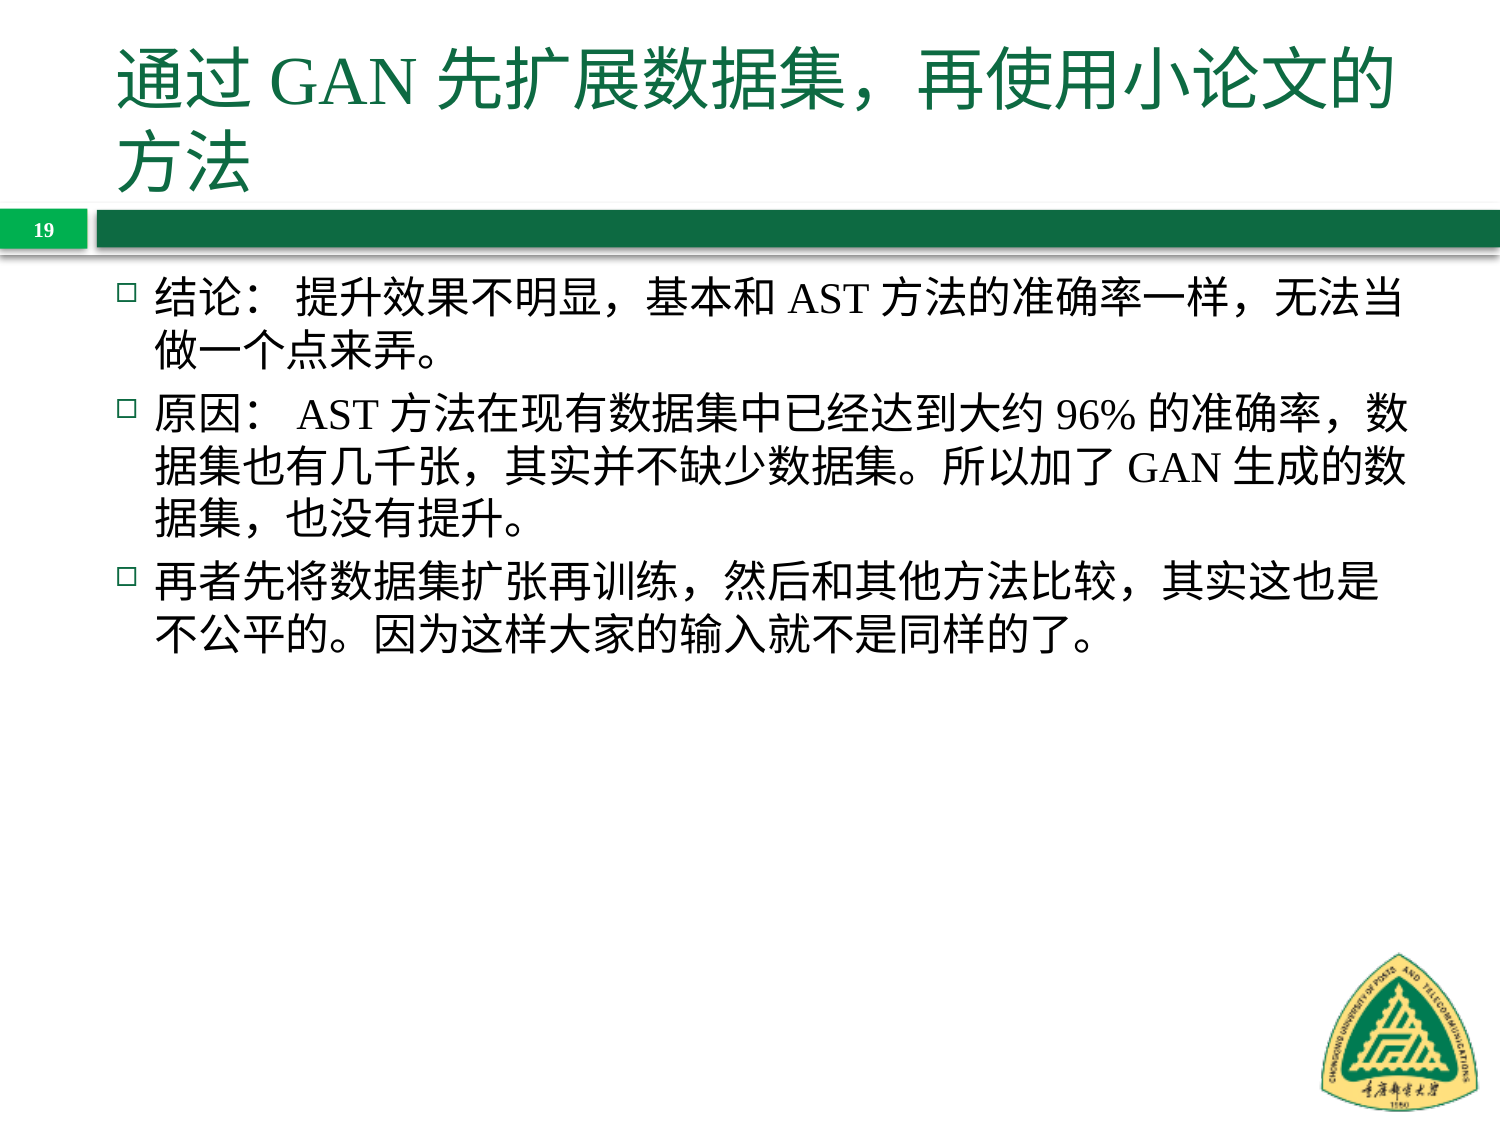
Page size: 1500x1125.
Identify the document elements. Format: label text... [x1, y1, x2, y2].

picture [1317, 945, 1481, 1115]
title 通过GAN先扩展数据集，再使用小论文的方法 [100, 37, 1438, 200]
slide_number 19 [0, 208, 88, 249]
list 结论： 提升效果不明显，基本和AST方法的准确率一样，无法当做一个点来弄。 原因：AST方法在现有数据集中已经达到大约96%的准确率，数据集也有几千张，其实并不缺少数据集。所以加了GAN生成的数据集，也没有提升。 再者先将数据集扩张再训练，然后和其他方法比较，其实这也是不公平的。因为这样大家的输入就不是同样的了。 [100, 262, 1438, 1000]
